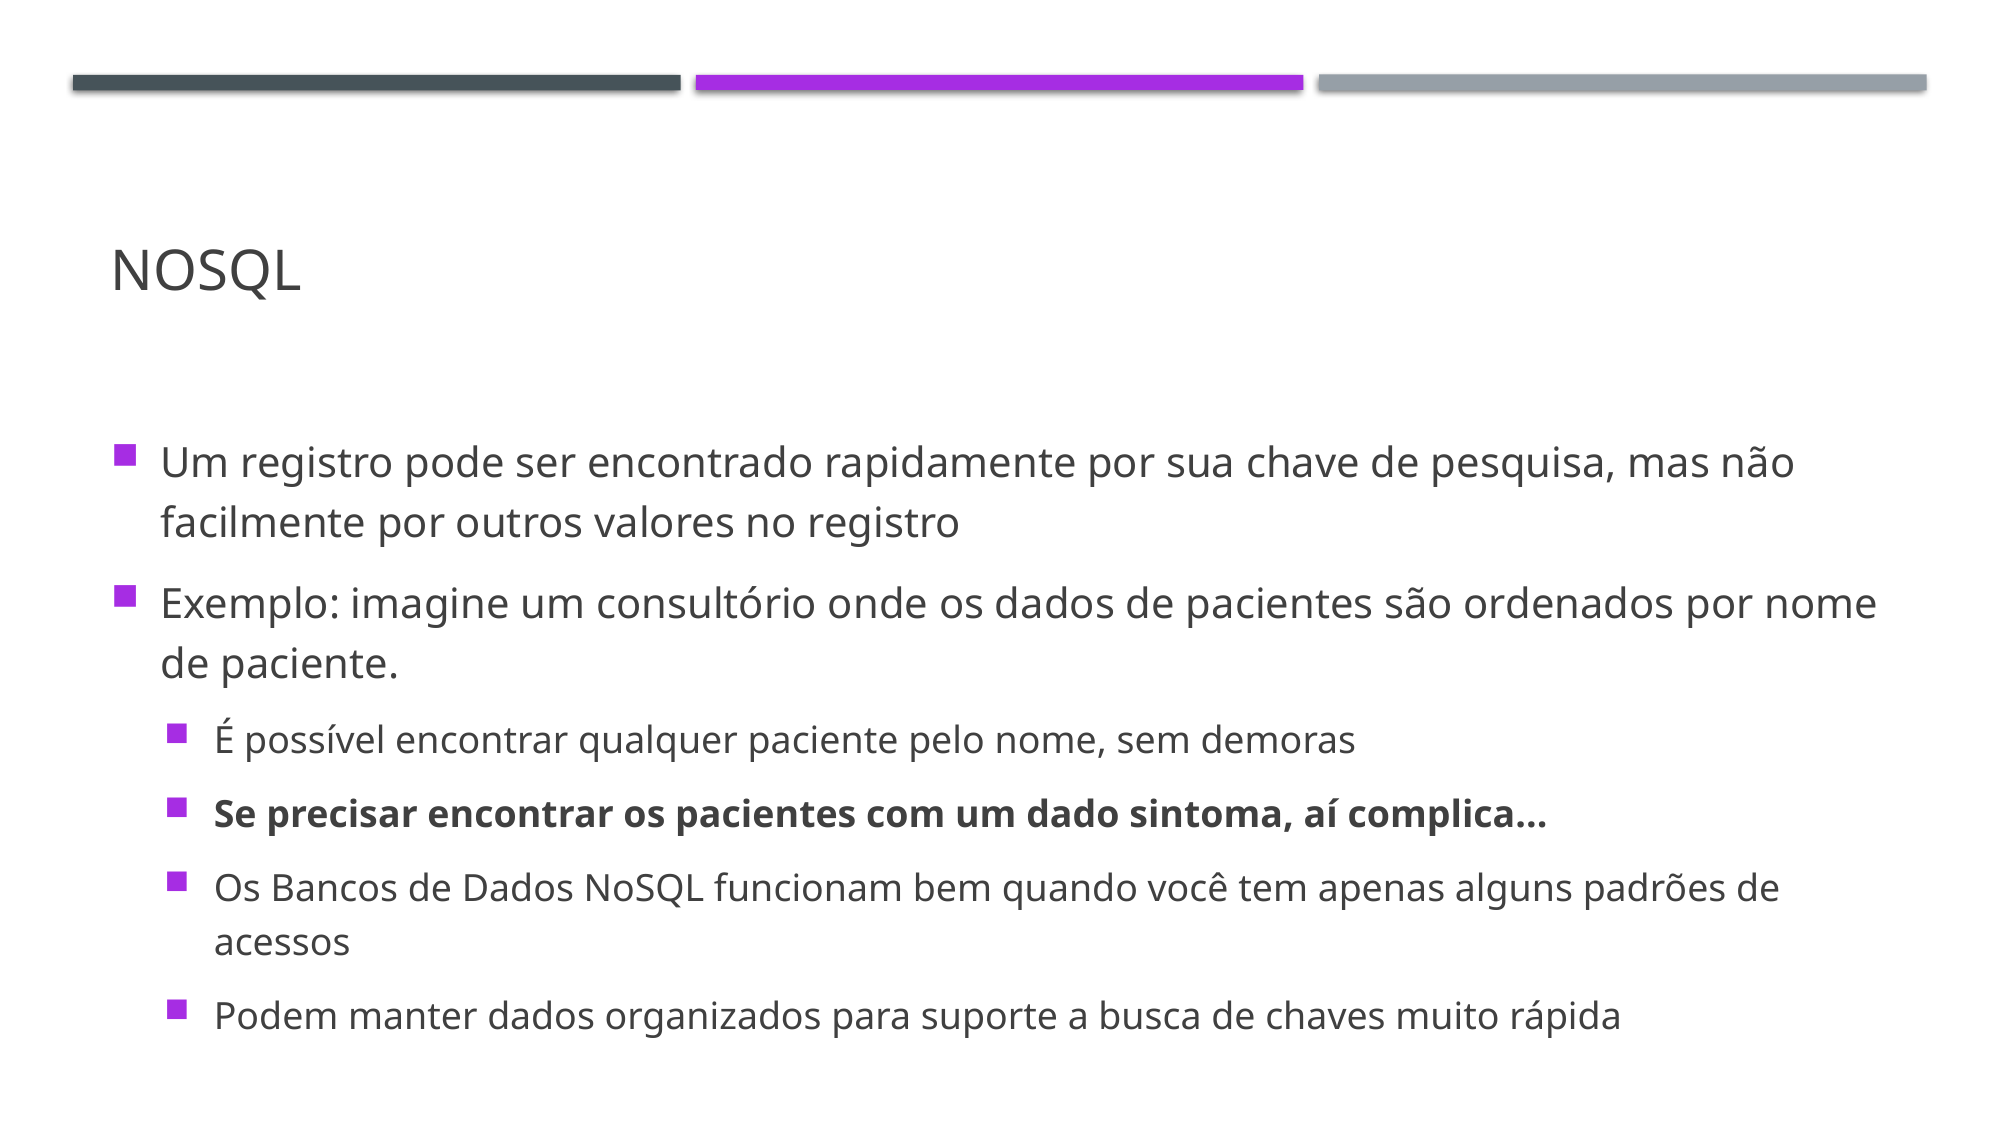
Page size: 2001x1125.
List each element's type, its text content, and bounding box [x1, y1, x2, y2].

title Nosql [95, 115, 1905, 311]
list Um registro pode ser encontrado rapidamente por sua chave de pesquisa, mas não facilmente por outros valores no registro Exemplo: imagine um consultório onde os dados de pacientes são ordenados por nome de paciente. É possível encontrar qualquer paciente pelo nome, sem demoras Se precisar encontrar os pacientes com um dado sintoma, aí complica... Os Bancos de Dados NoSQL funcionam bem quando você tem apenas alguns padrões de acessos Podem manter dados organizados para suporte a busca de chaves muito rápida [95, 383, 1905, 1079]
